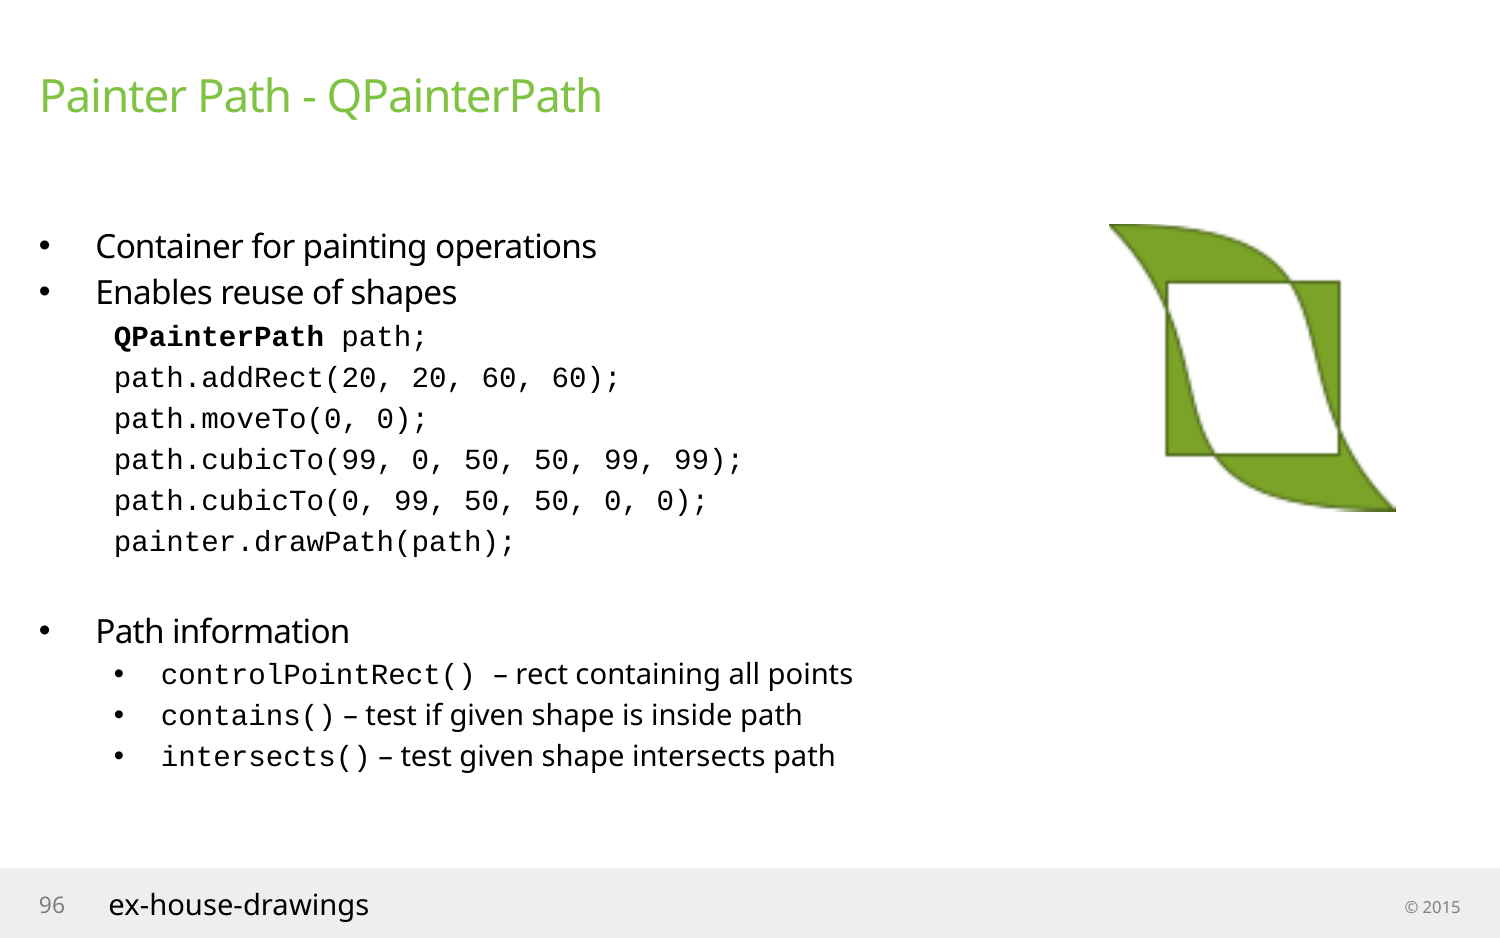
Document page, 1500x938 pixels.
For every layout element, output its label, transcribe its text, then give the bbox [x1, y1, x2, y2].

footer © 2015 [1188, 896, 1461, 917]
text_box ex-house-drawings [93, 894, 795, 927]
list Container for painting operations Enables reuse of shapes QPainterPath path; path.addRect(20, 20, 60, 60); path.moveTo(0, 0); path.cubicTo(99, 0, 50, 50, 99, 99); path.cubicTo(0, 99, 50, 50, 0, 0); painter.drawPath(path); Path information controlPointRect() – rect containing all points contains() – test if given shape is inside path intersects() – test given shape intersects path [39, 224, 1471, 846]
picture [1109, 224, 1397, 512]
slide_number 96 [39, 892, 410, 921]
title Painter Path - QPainterPath [39, 66, 1052, 195]
